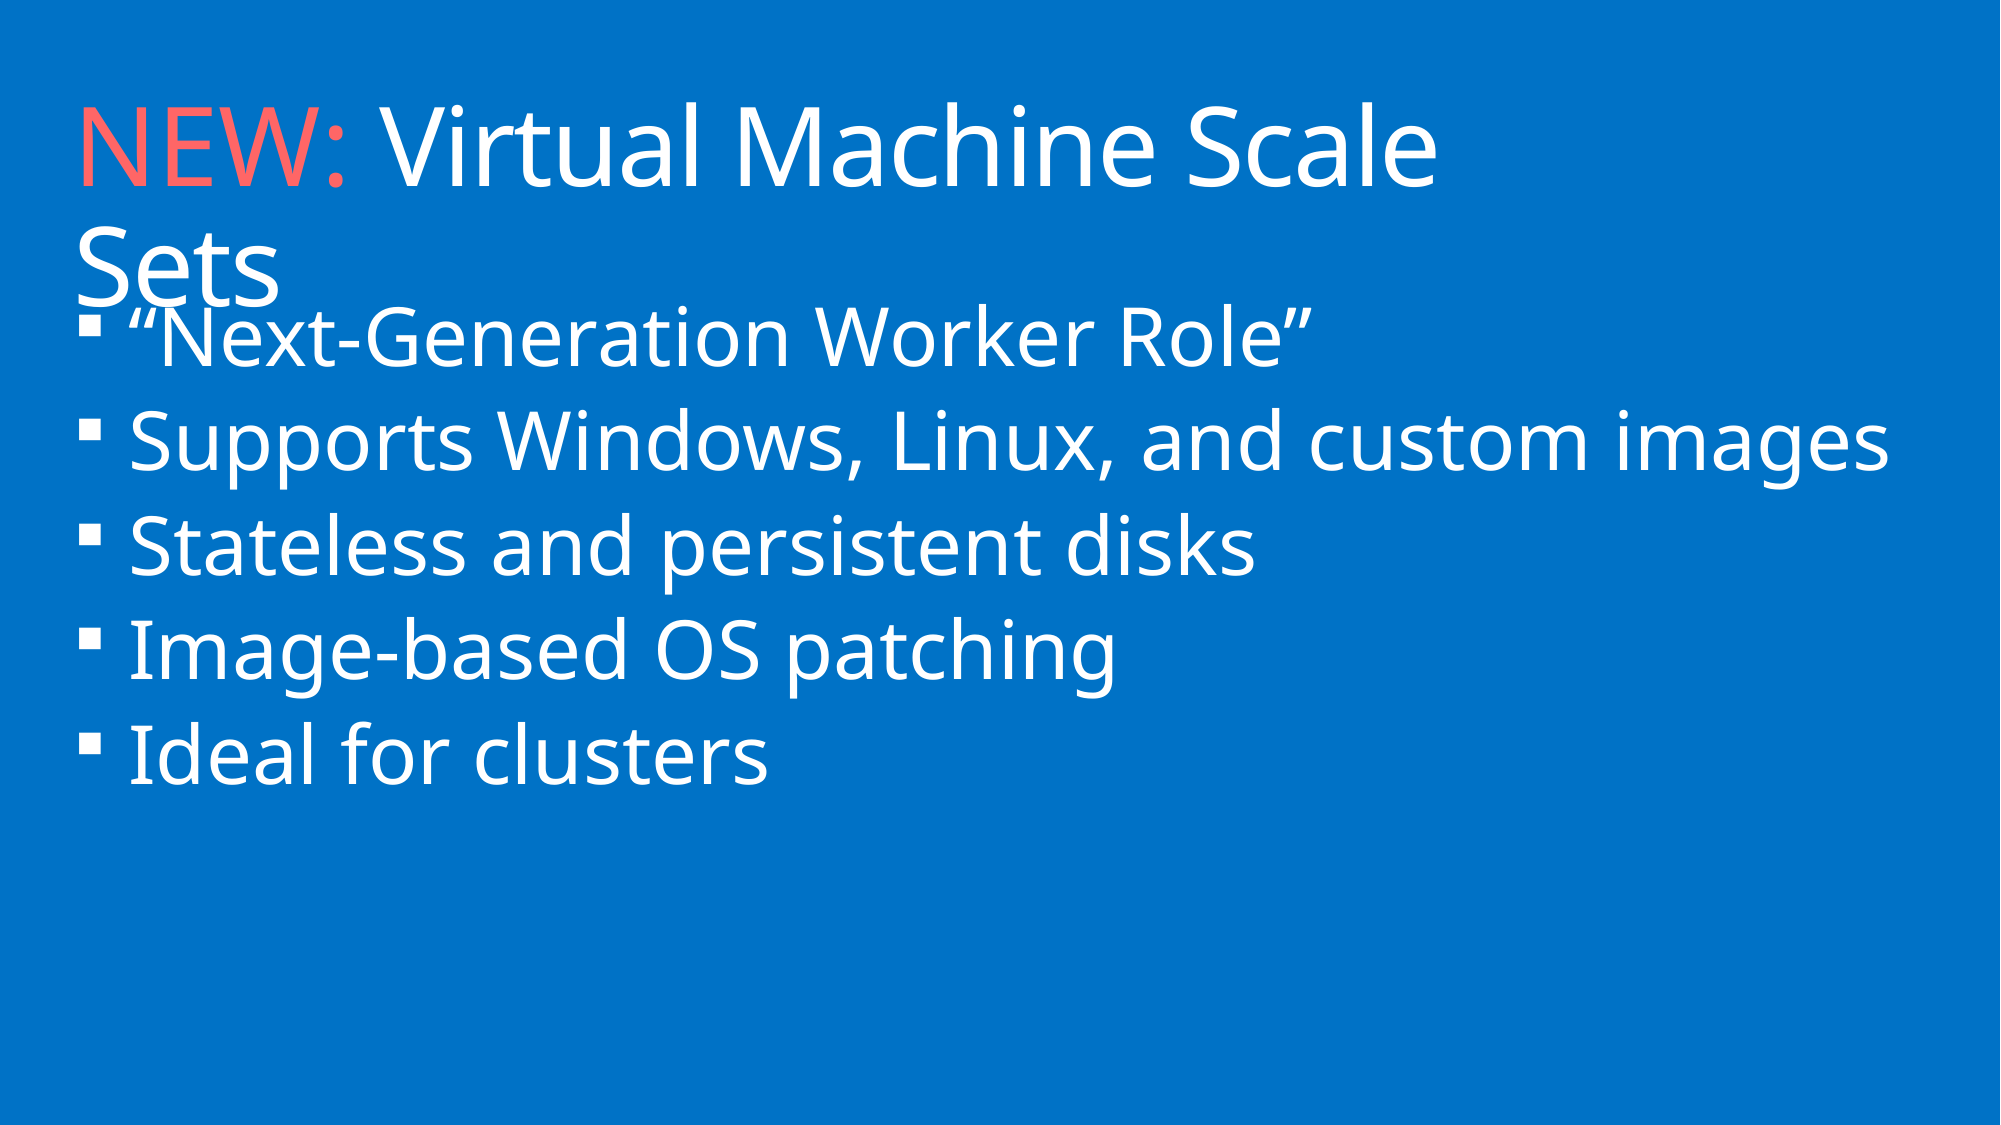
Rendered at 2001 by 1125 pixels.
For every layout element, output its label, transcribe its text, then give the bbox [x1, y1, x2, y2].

text_box NEW: Virtual Machine Scale Sets [43, 67, 1650, 354]
list “Next-Generation Worker Role” Supports Windows, Linux, and custom images Stateless and persistent disks Image-based OS patching Ideal for clusters [58, 288, 1952, 965]
